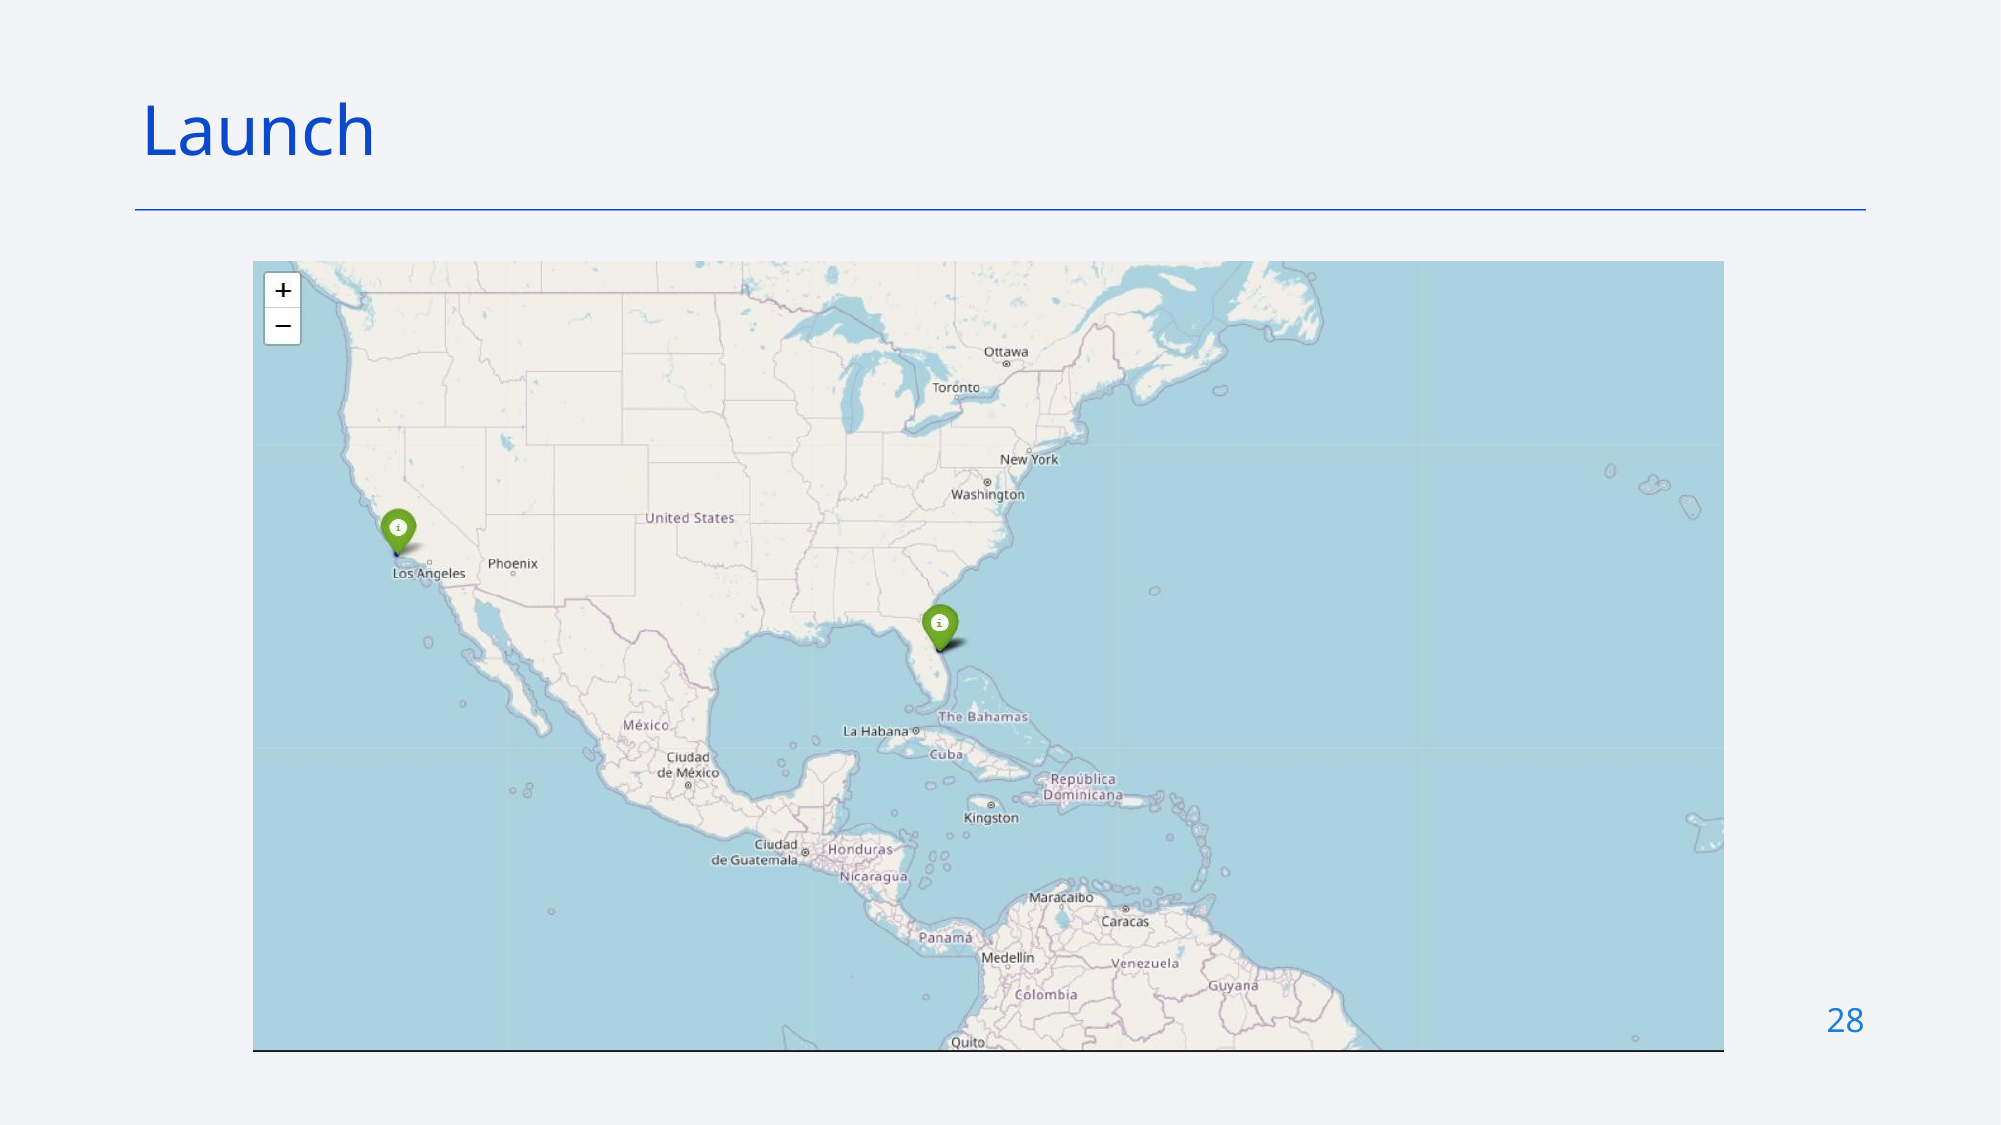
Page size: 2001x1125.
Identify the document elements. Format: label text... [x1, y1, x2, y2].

picture [0, 0, 2001, 1125]
slide_number 28 [1429, 988, 1880, 1055]
text_box Launch [126, 88, 1852, 179]
